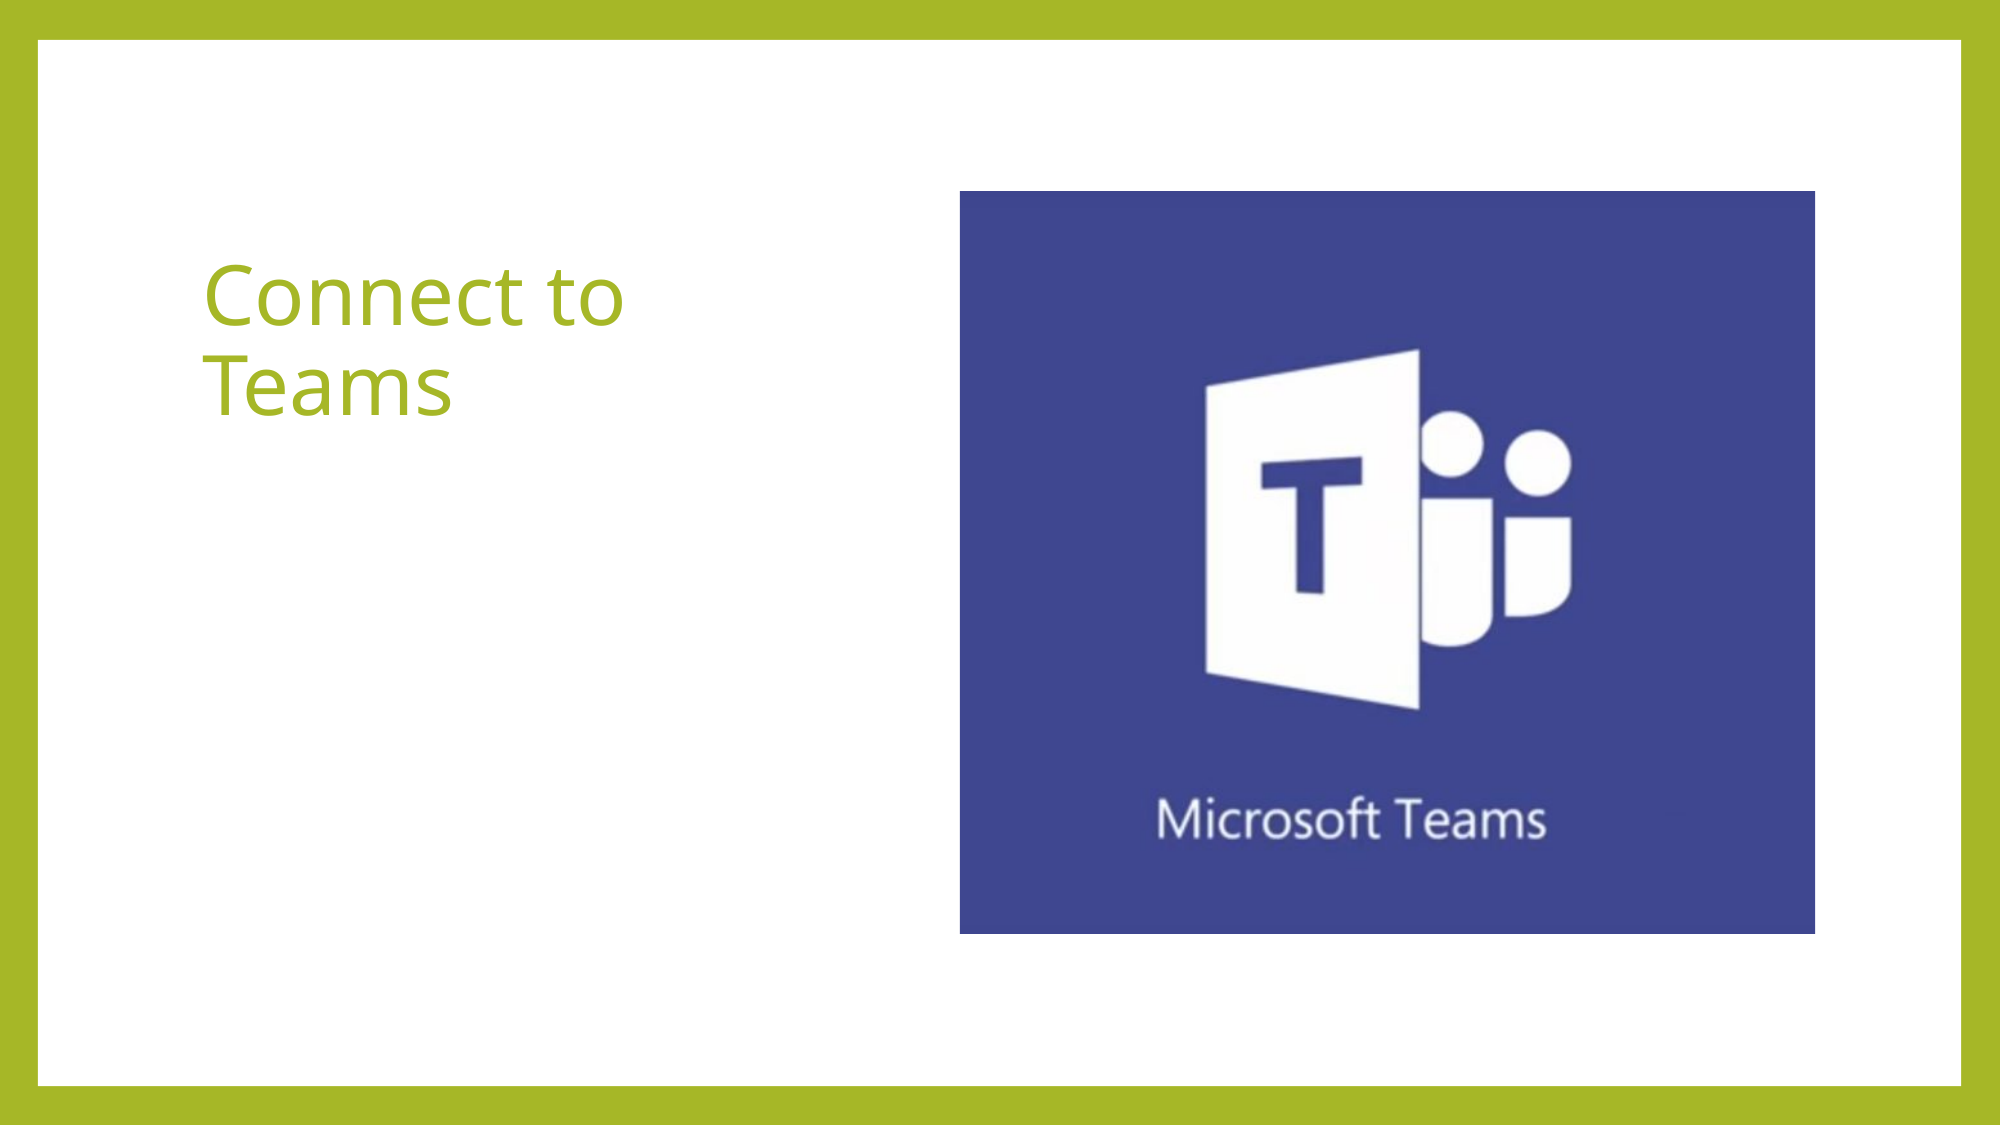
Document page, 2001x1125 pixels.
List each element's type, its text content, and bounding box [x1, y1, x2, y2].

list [959, 191, 1816, 934]
title Connect to Teams [187, 329, 869, 441]
